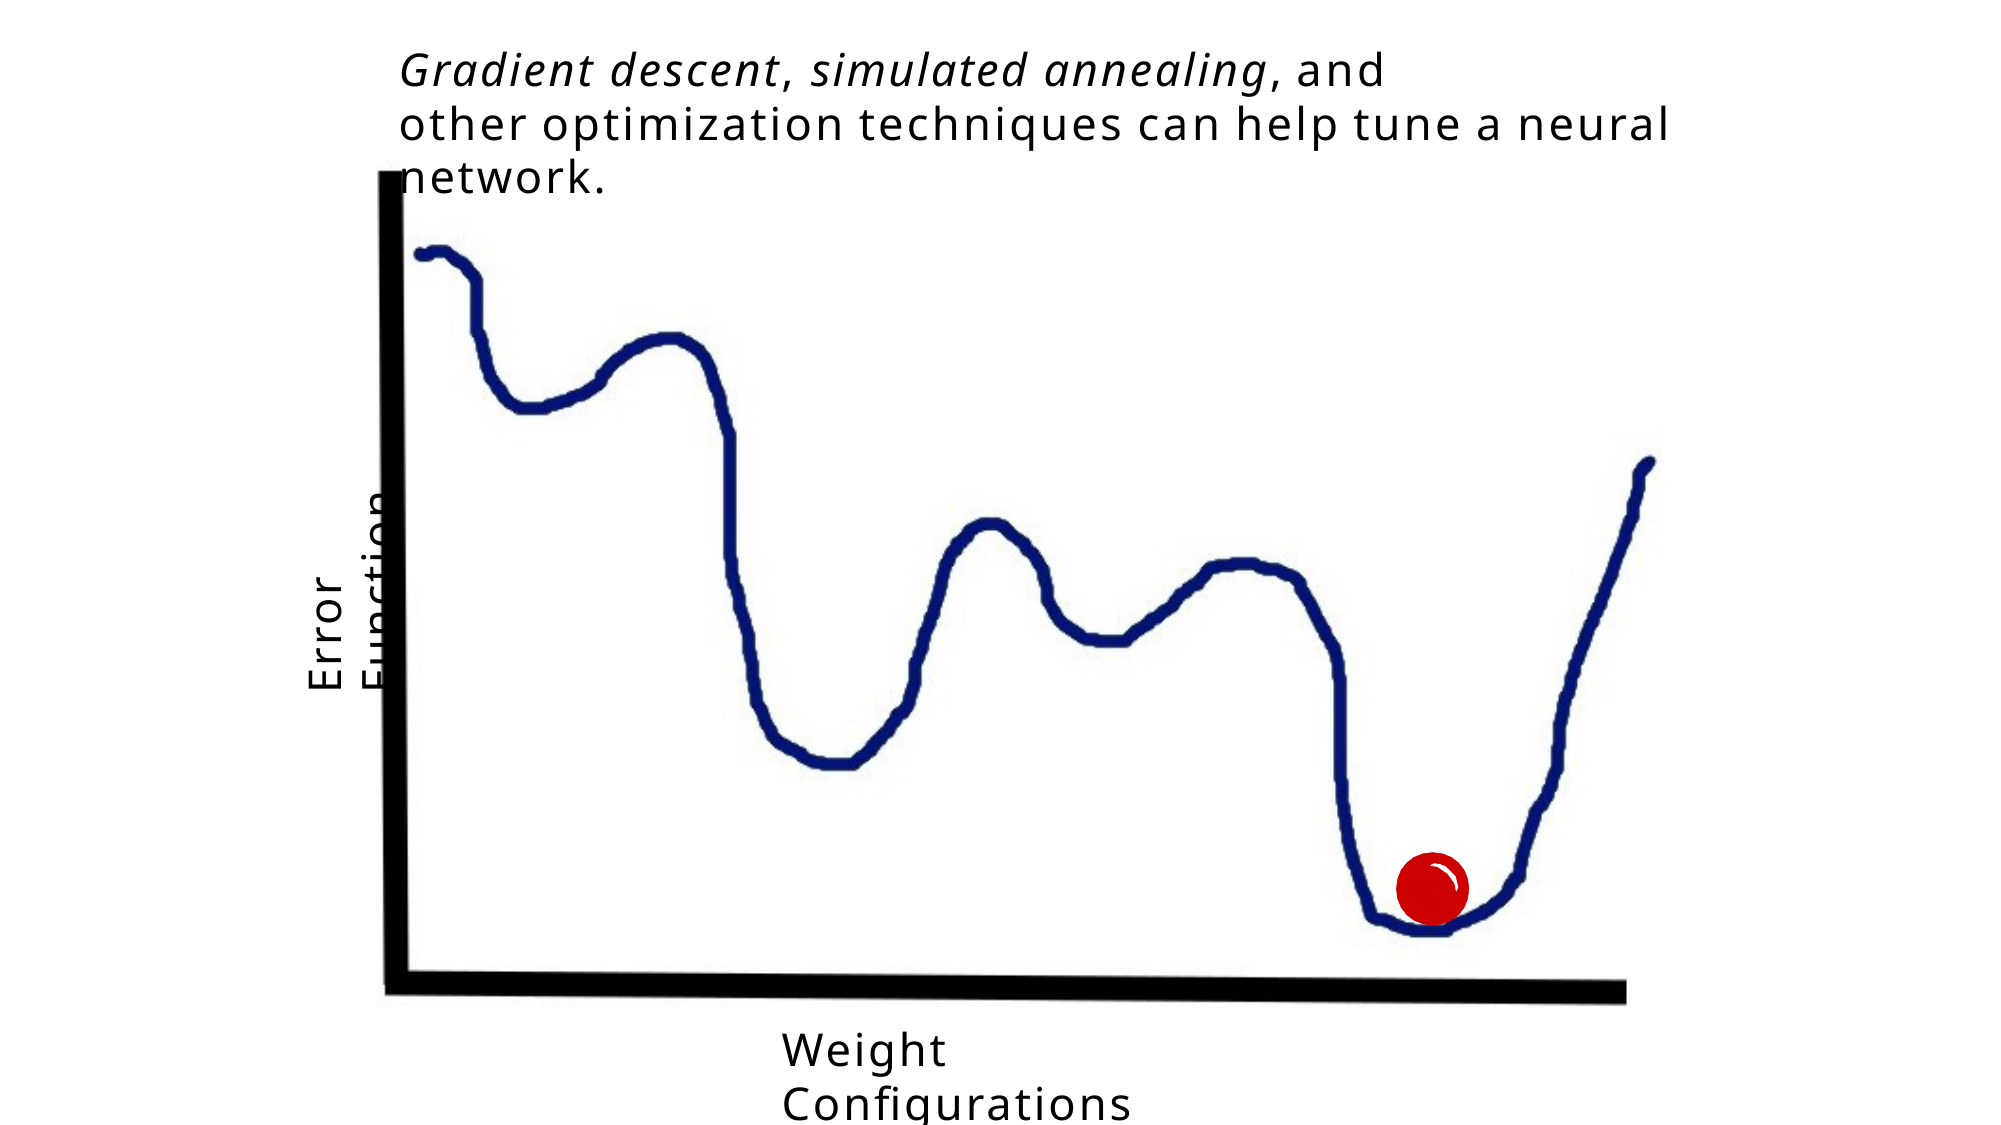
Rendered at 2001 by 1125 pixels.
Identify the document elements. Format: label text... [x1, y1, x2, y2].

text_box [1396, 852, 1469, 926]
text_box Error Function [296, 373, 352, 697]
text_box Weight Configurations [779, 1022, 1288, 1125]
picture [376, 160, 1661, 1008]
text_box Gradient descent, simulated annealing, and other optimization techniques can help tune a neural network. [396, 39, 1822, 203]
text_box [1430, 863, 1459, 892]
